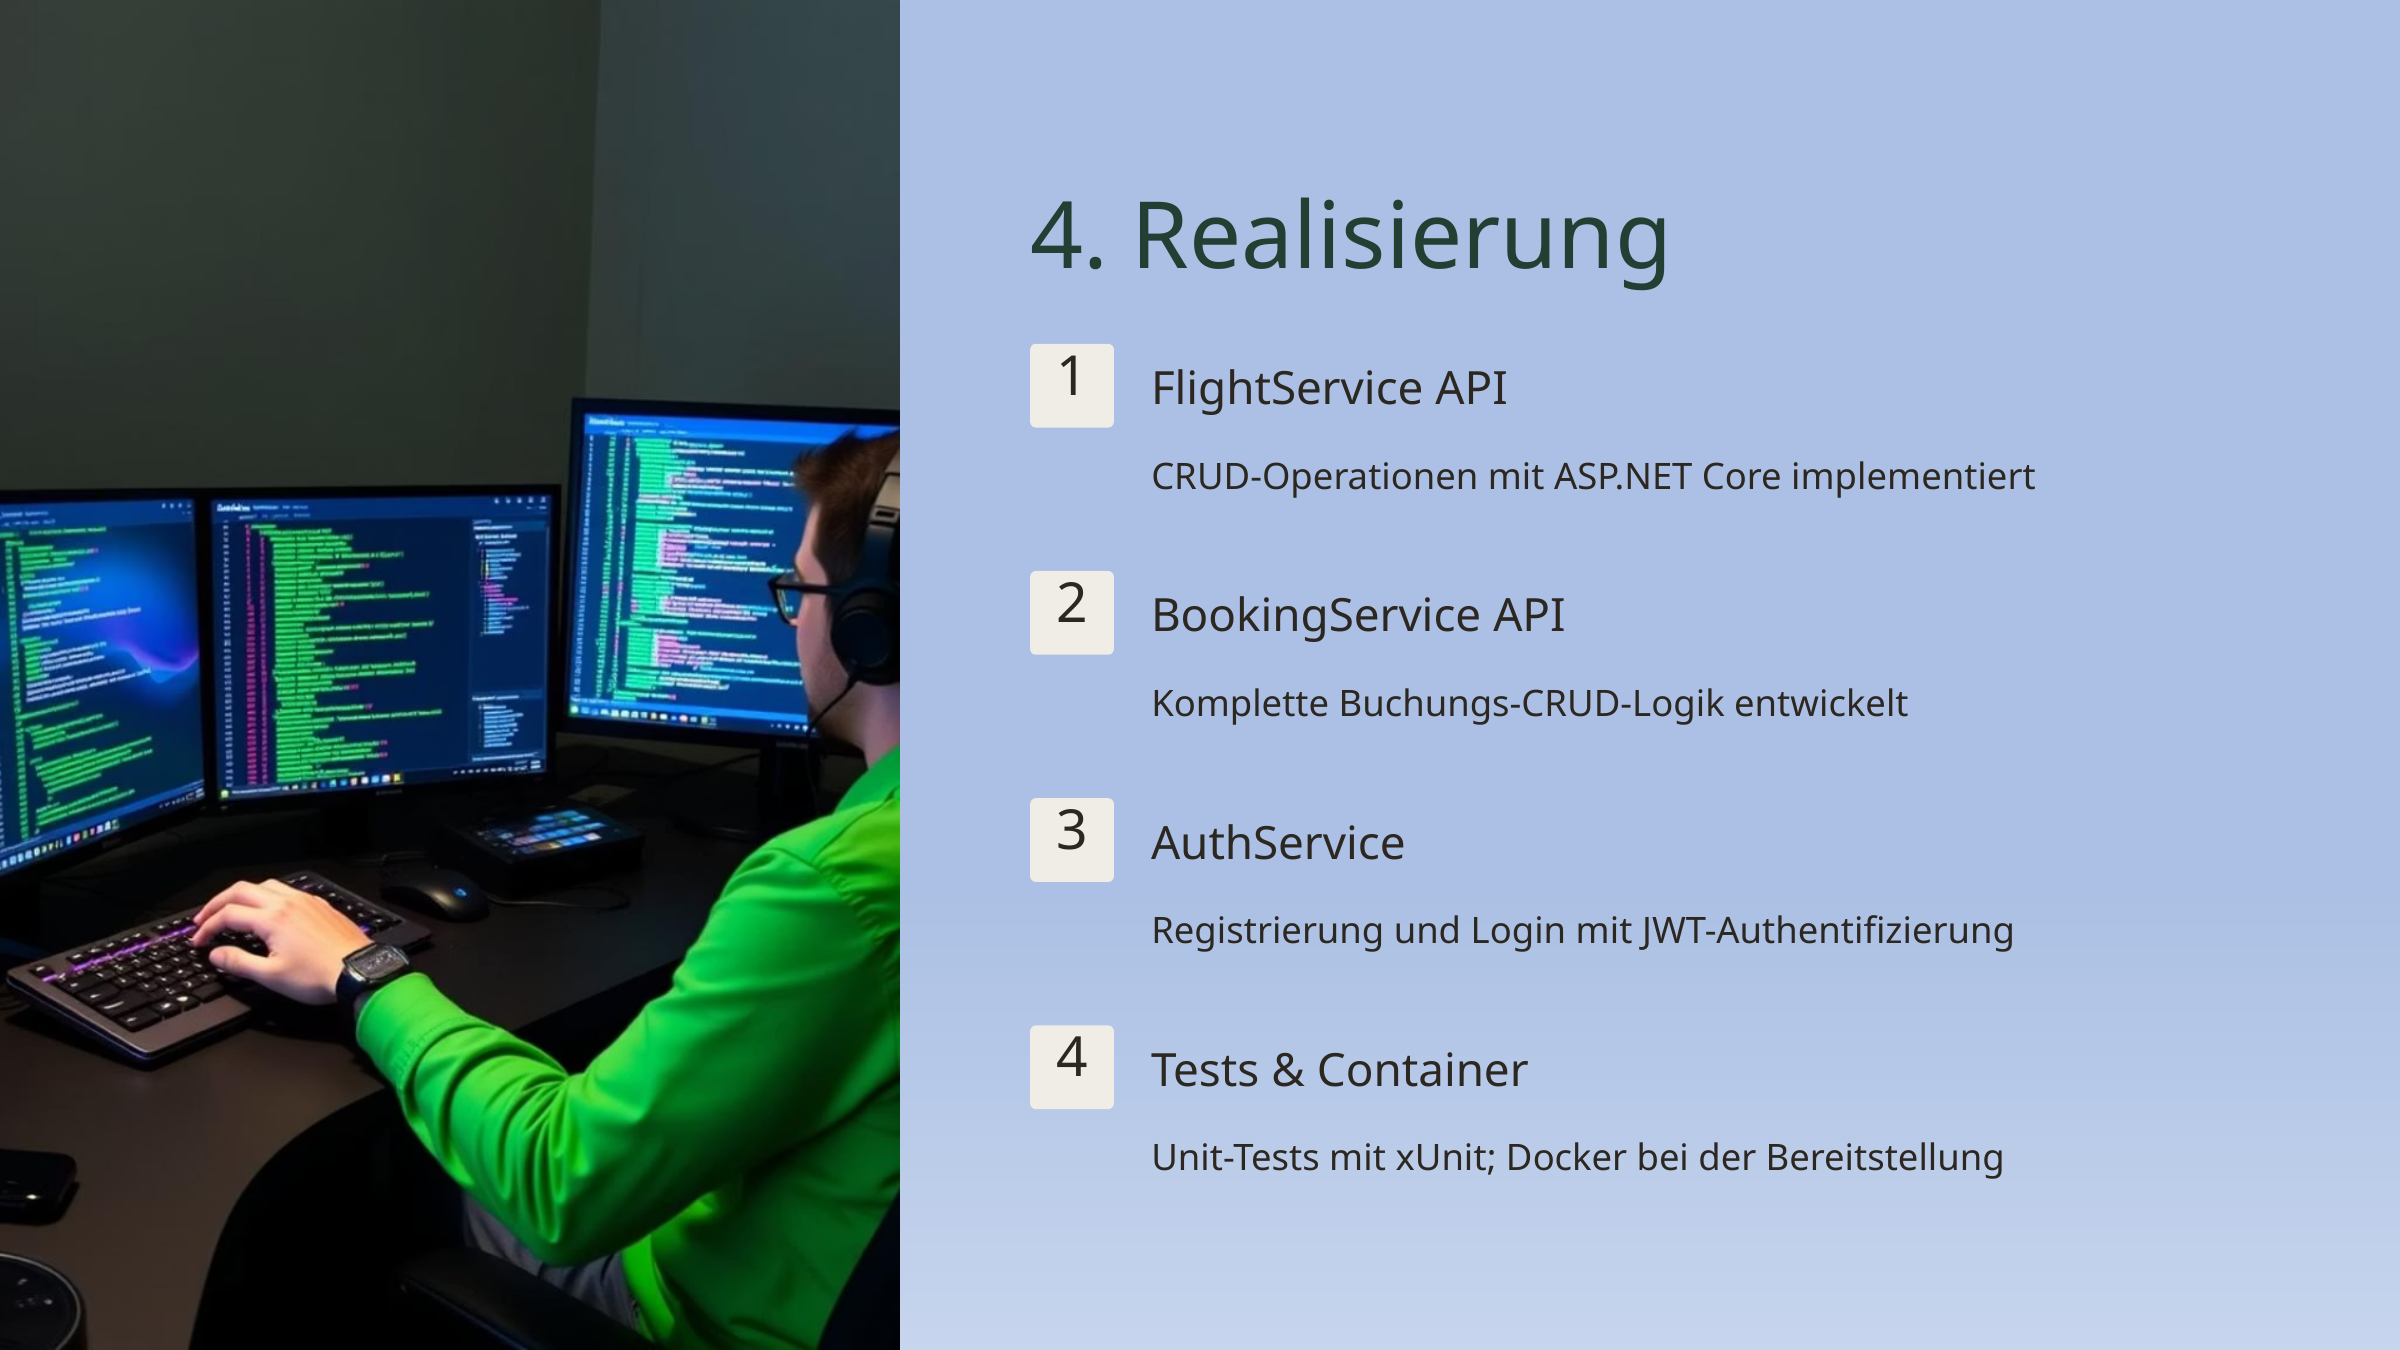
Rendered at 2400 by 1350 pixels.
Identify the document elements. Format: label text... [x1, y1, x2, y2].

text_box [1030, 1025, 1114, 1110]
text_box 2 [1044, 578, 1100, 648]
picture [0, 0, 900, 1350]
text_box Unit-Tests mit xUnit; Docker bei der Bereitstellung [1151, 1118, 2270, 1179]
text_box Registrierung und Login mit JWT-Authentifizierung [1151, 891, 2270, 951]
text_box Tests & Container [1151, 1038, 1617, 1097]
text_box AuthService [1151, 810, 1617, 869]
text_box FlightService API [1151, 356, 1617, 415]
text_box [1030, 798, 1114, 882]
text_box Komplette Buchungs-CRUD-Logik entwickelt [1151, 664, 2270, 724]
text_box 4. Realisierung [1030, 171, 1961, 289]
text_box BookingService API [1151, 583, 1617, 642]
text_box 4 [1044, 1032, 1100, 1103]
text_box [1030, 570, 1114, 655]
text_box CRUD-Operationen mit ASP.NET Core implementiert [1151, 437, 2270, 497]
text_box [1030, 343, 1114, 428]
text_box 3 [1044, 805, 1100, 875]
text_box 1 [1044, 350, 1100, 421]
